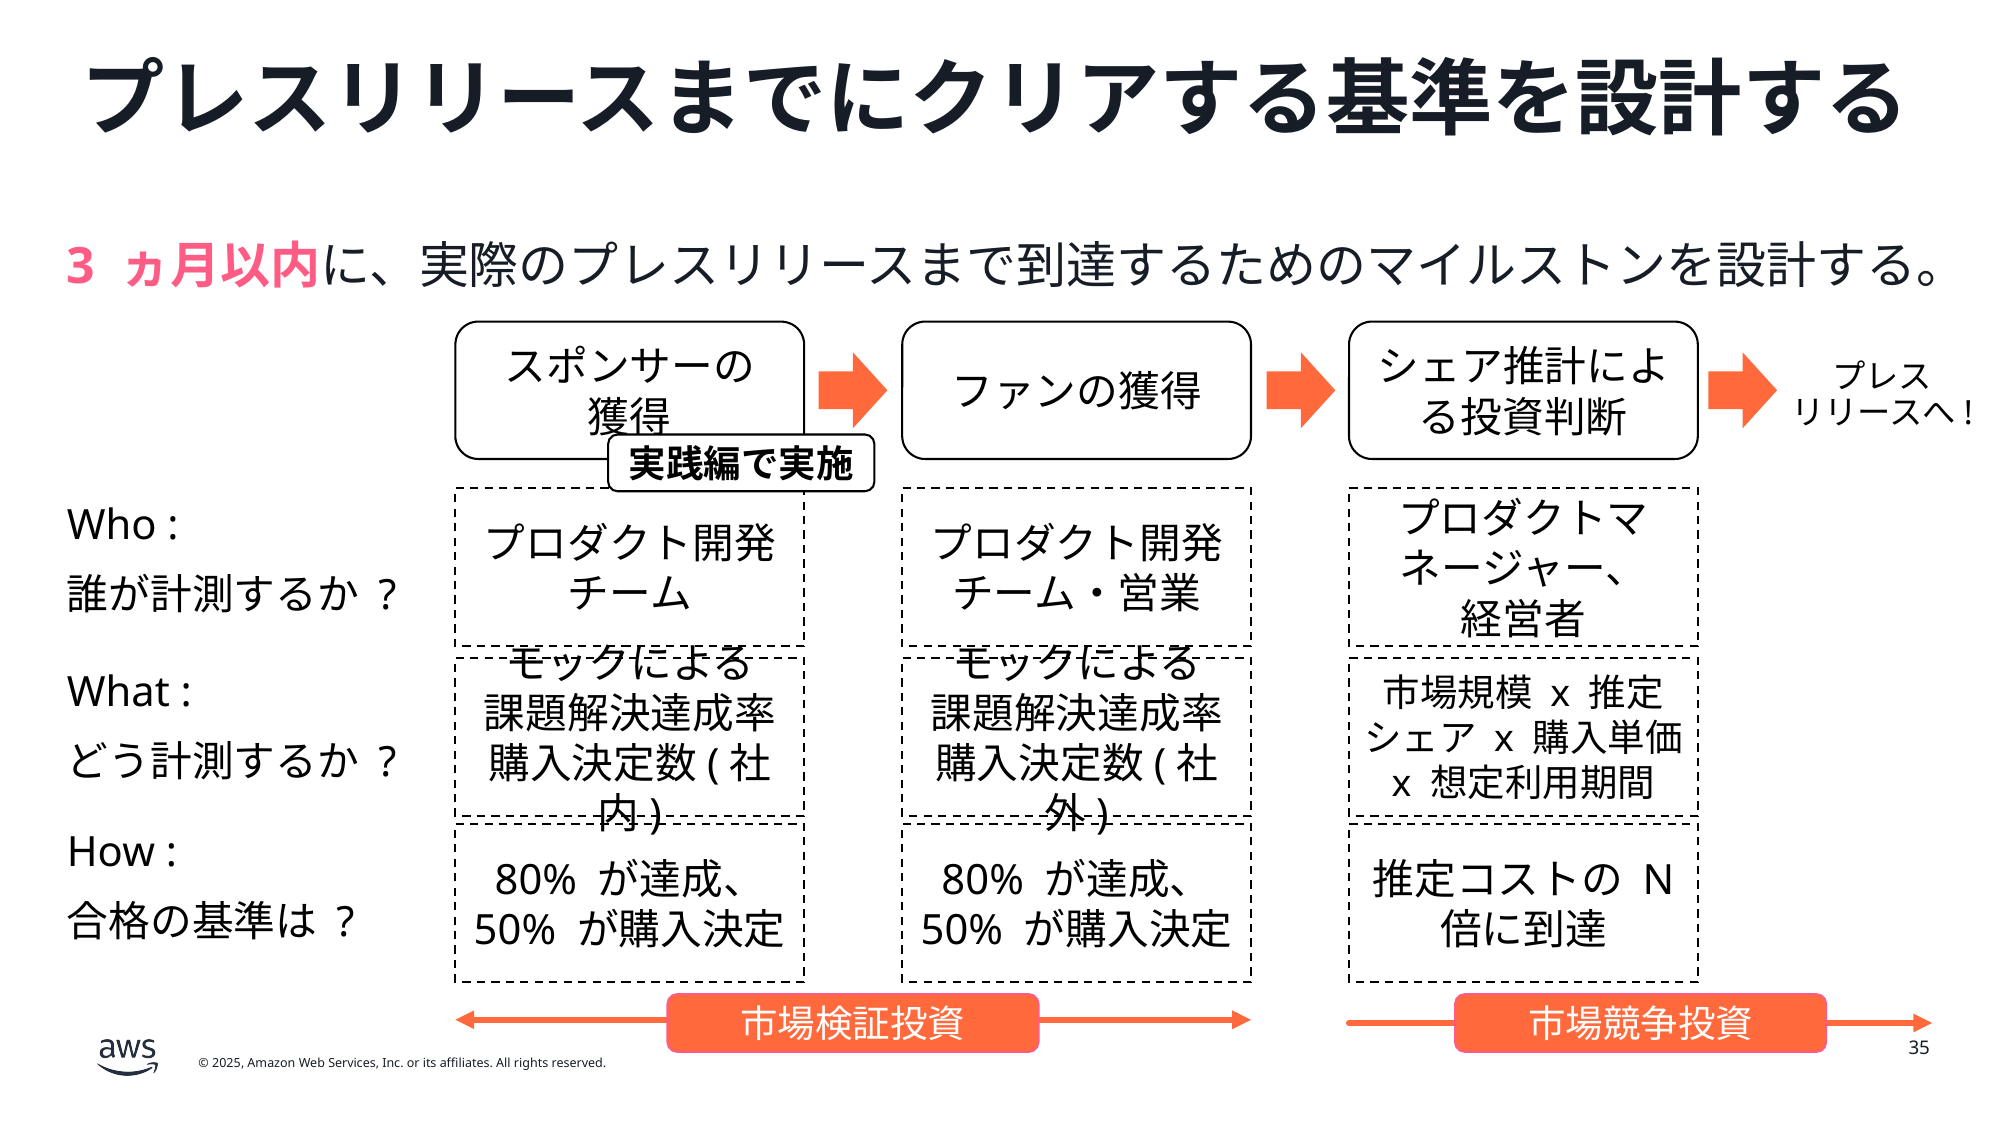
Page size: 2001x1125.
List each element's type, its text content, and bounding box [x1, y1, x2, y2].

text_box 市場規模 x 推定シェア x 購入単価 x 想定利用期間 [1348, 657, 1699, 817]
text_box スポンサーの 獲得 [454, 320, 806, 461]
text_box [817, 349, 889, 431]
text_box 推定コストの N 倍に到達 [1348, 823, 1699, 983]
text_box 市場競争投資 [1454, 993, 1828, 1022]
text_box モックによる 課題解決達成率 購入決定数(社外) [901, 657, 1252, 817]
text_box How : 合格の基準は ? [66, 822, 416, 953]
text_box Who : 誰が計測するか ? [66, 496, 416, 627]
list 3 ヵ月以内に、実際のプレスリリースまで到達するためのマイルストンを設計する。 [66, 225, 1945, 302]
text_box プレス リリースへ! [1764, 352, 2000, 440]
text_box 80% が達成、 50% が購入決定 [454, 823, 805, 983]
text_box ファンの獲得 [901, 320, 1253, 461]
text_box プロダクトマネージャー、 経営者 [1348, 487, 1699, 647]
title プレスリリースまでにクリアする基準を設計する [66, 48, 1945, 150]
text_box 実践編で実施 [607, 433, 876, 493]
text_box What : どう計測するか ? [66, 662, 416, 793]
text_box 市場検証投資 [666, 1020, 1040, 1053]
text_box [1265, 349, 1337, 431]
text_box プロダクト開発チーム・営業 [901, 487, 1252, 647]
picture [97, 1039, 158, 1076]
text_box シェア推計による投資判断 [1347, 320, 1699, 461]
text_box [1707, 349, 1764, 431]
slide_number 35 [1495, 1018, 1945, 1079]
text_box 市場検証投資 [666, 993, 1040, 1019]
text_box 80% が達成、 50% が購入決定 [901, 823, 1252, 983]
text_box プロダクト開発チーム [454, 487, 805, 647]
text_box 市場競争投資 [1454, 1024, 1828, 1053]
text_box モックによる 課題解決達成率 購入決定数(社内) [454, 657, 805, 817]
